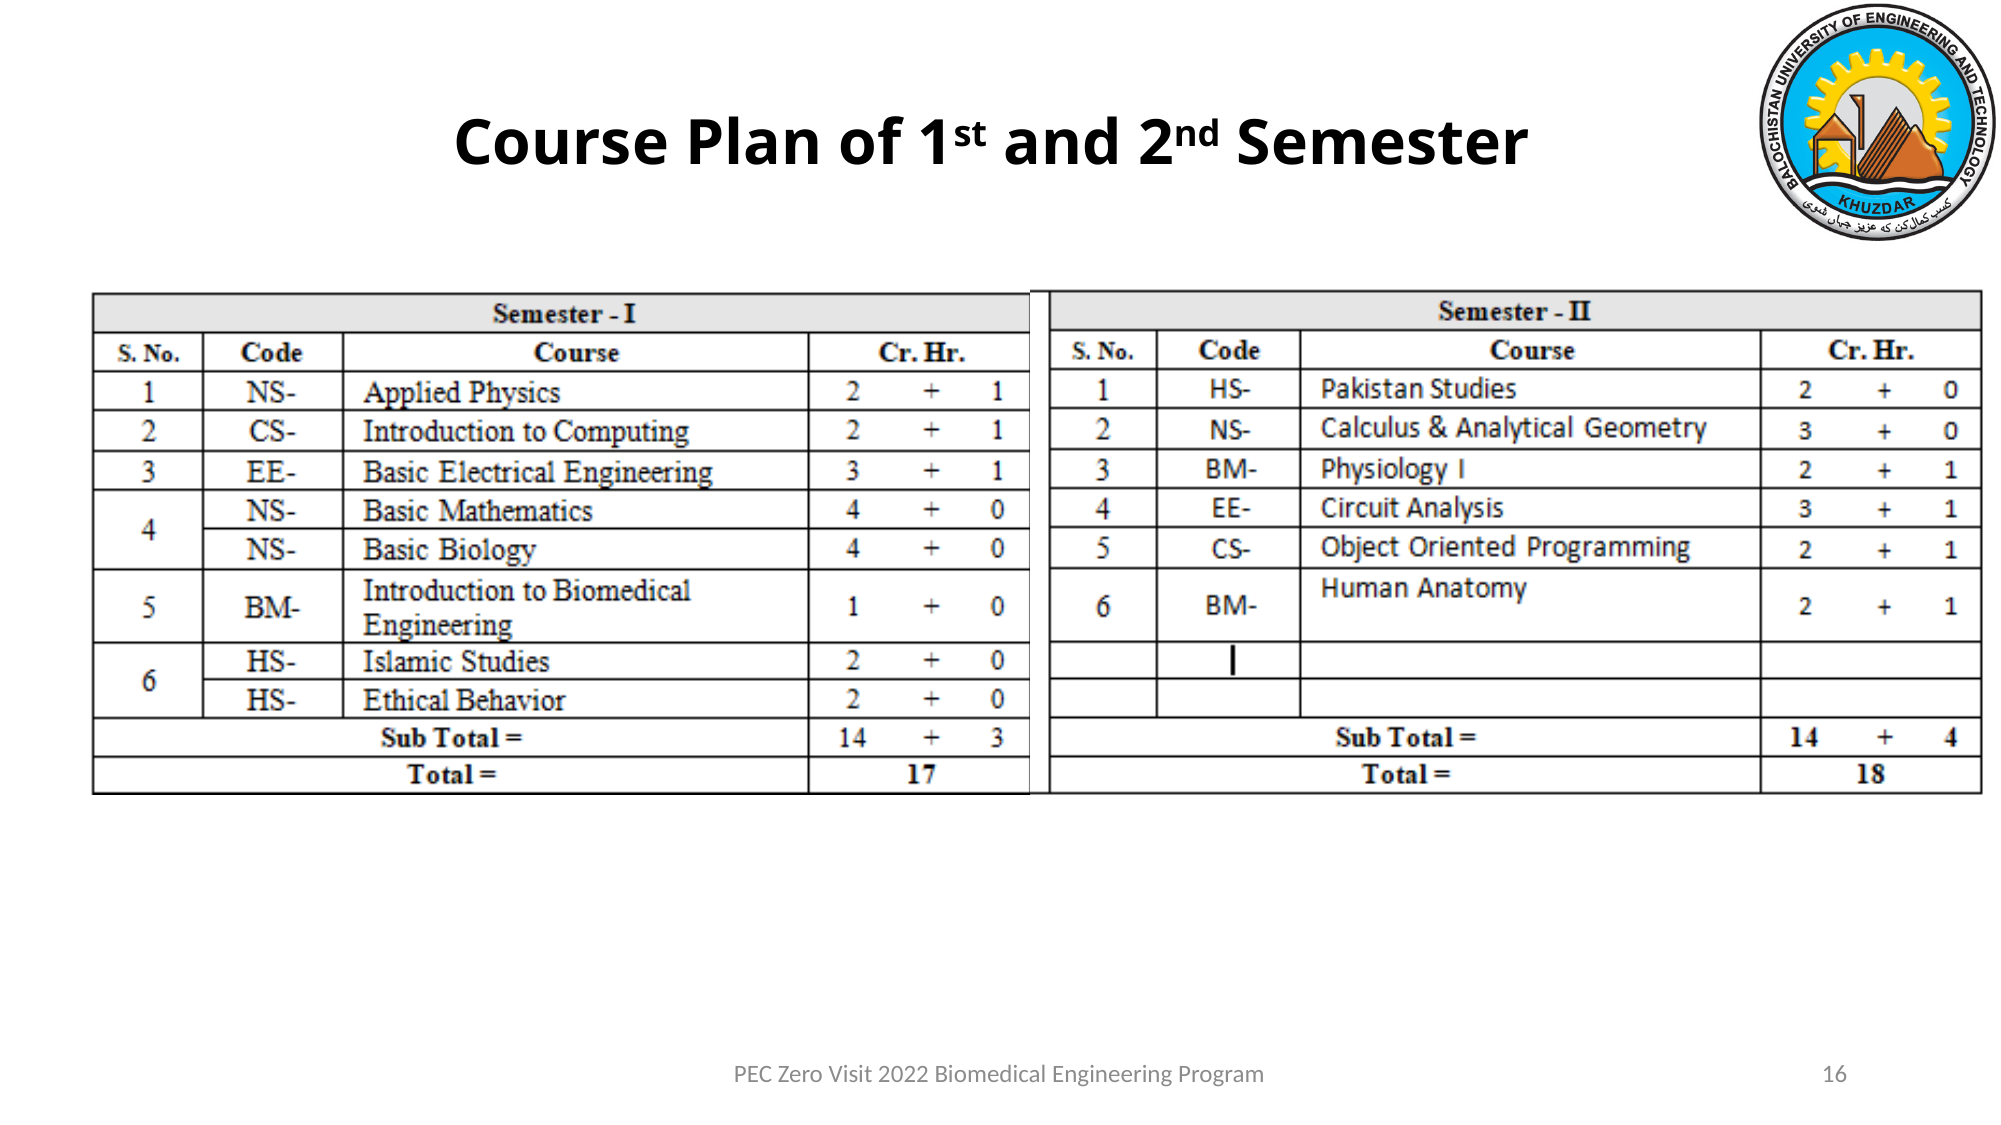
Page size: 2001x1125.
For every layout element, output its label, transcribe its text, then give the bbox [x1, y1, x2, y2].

title Course Plan of 1st and 2nd Semester [137, 59, 1755, 230]
footer PEC Zero Visit 2022 Biomedical Engineering Program [662, 1042, 1338, 1103]
picture [1030, 282, 1998, 810]
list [84, 289, 1030, 795]
slide_number 16 [1412, 1042, 1863, 1103]
picture [1755, 0, 2000, 245]
